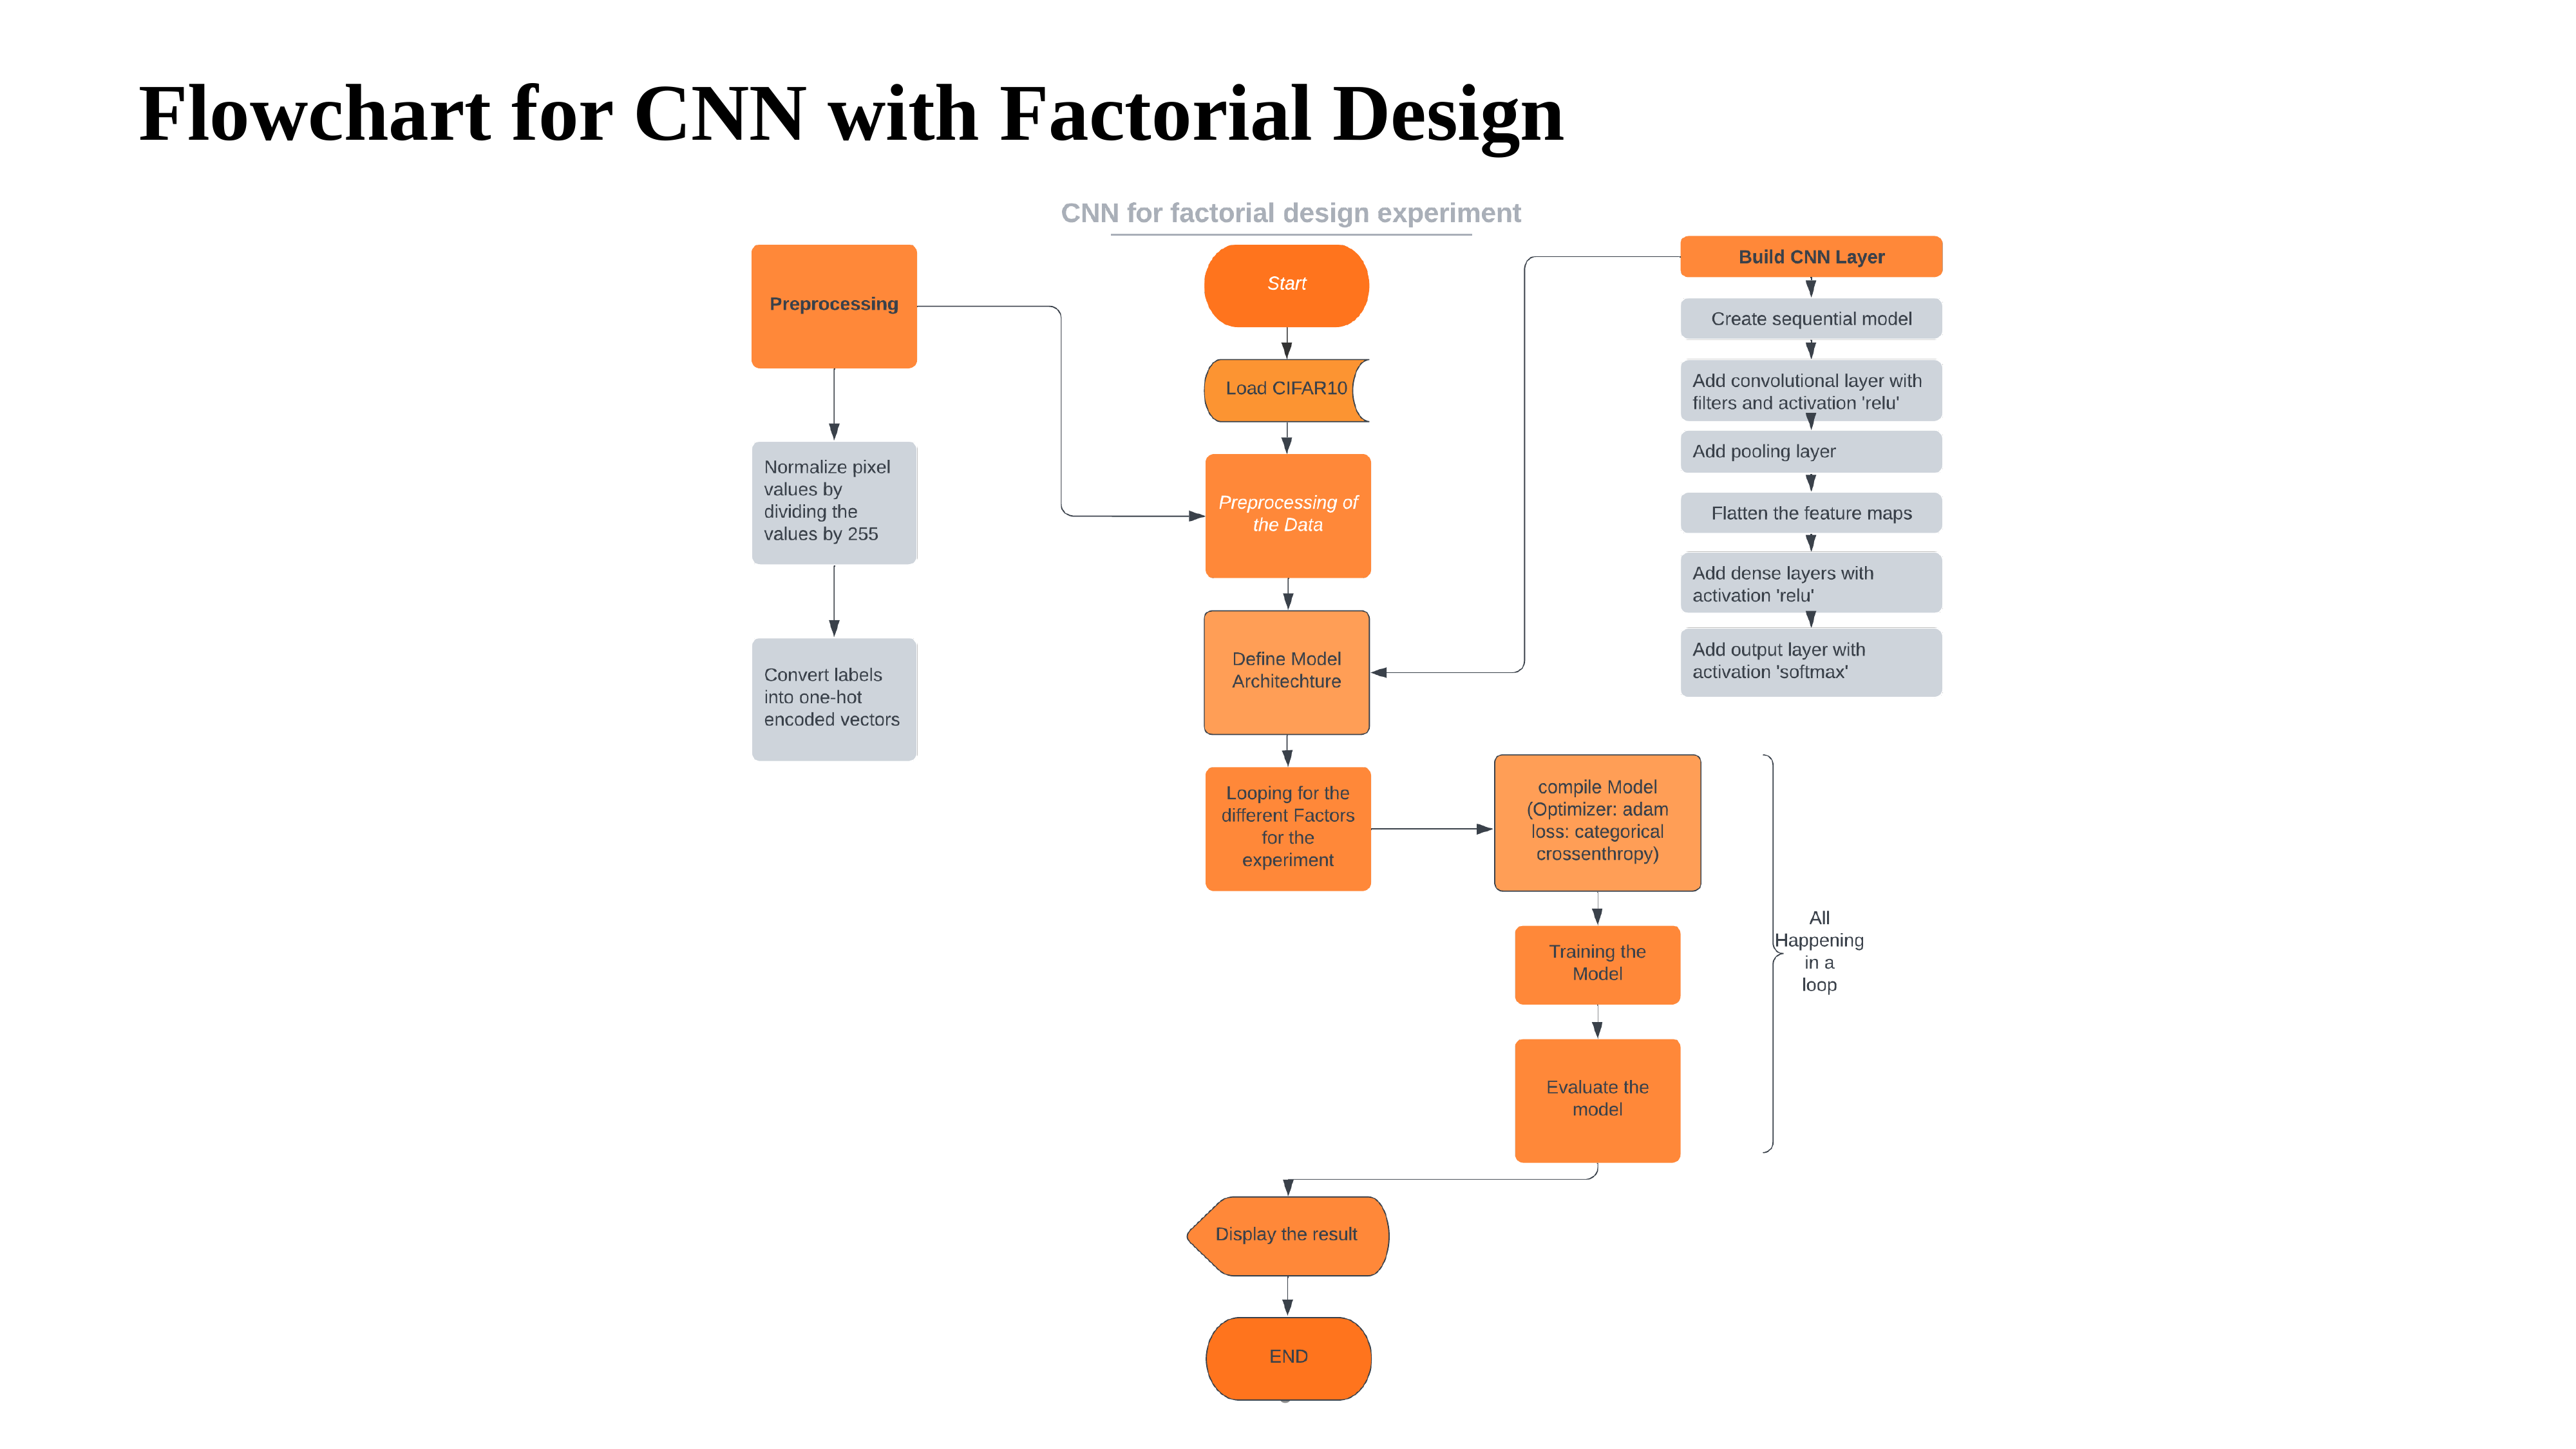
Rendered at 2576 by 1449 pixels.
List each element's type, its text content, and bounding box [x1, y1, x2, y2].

title Flowchart for CNN with Factorial Design [129, 22, 2447, 205]
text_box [385, 120, 2191, 1449]
